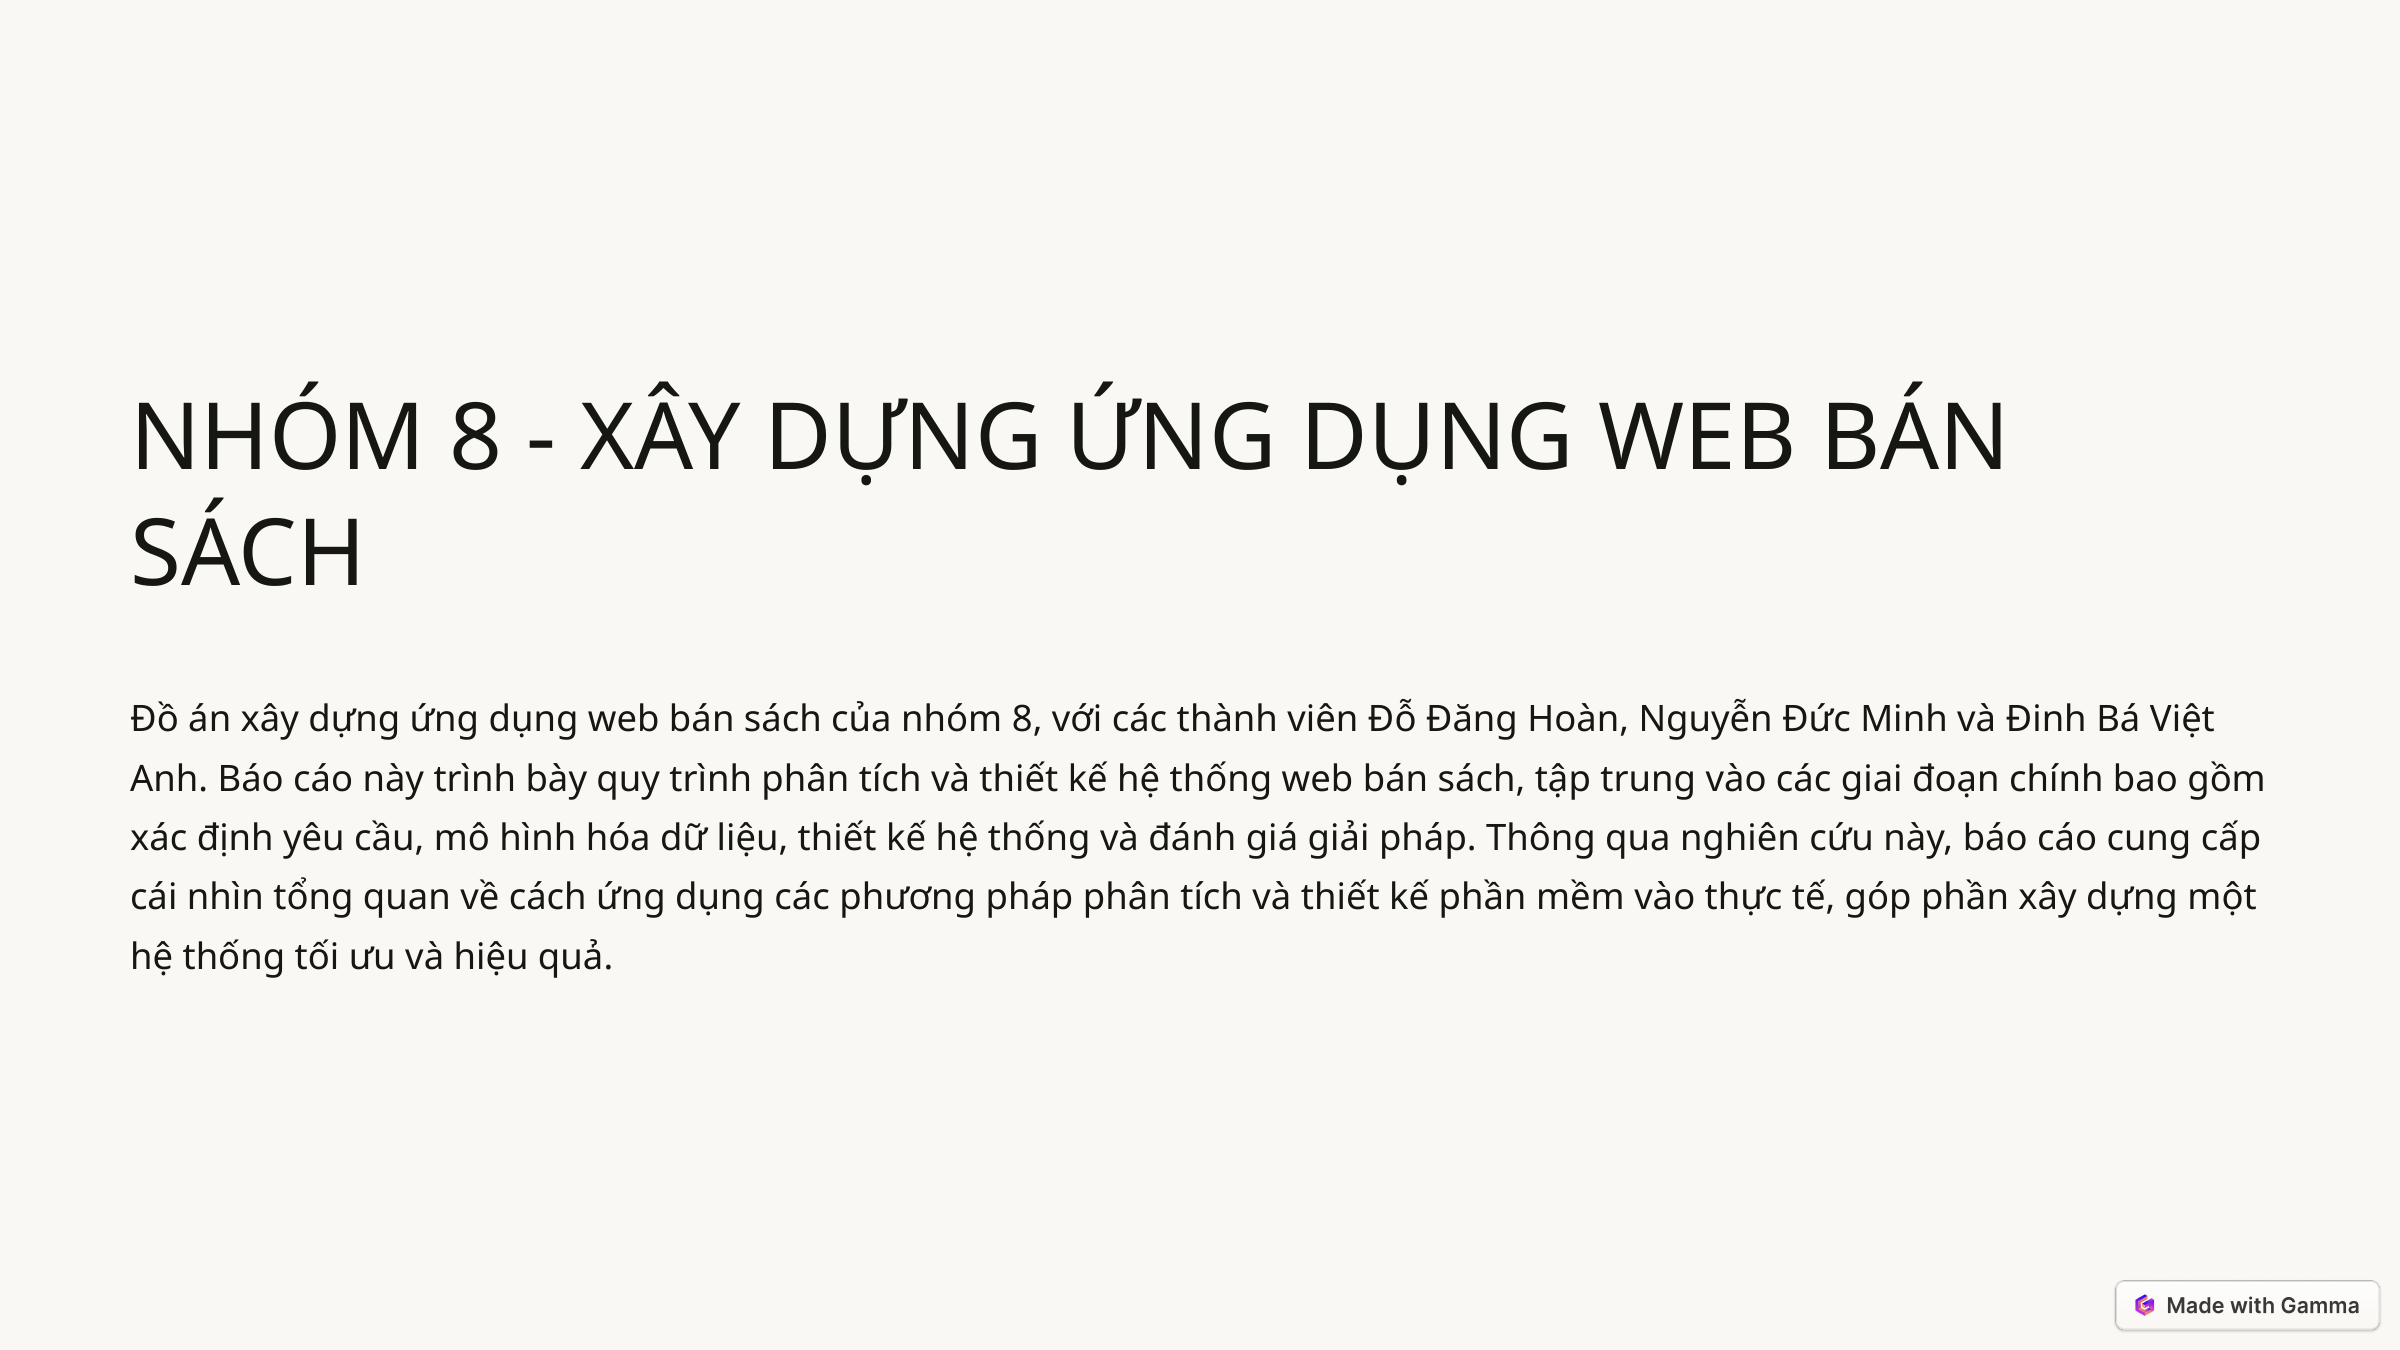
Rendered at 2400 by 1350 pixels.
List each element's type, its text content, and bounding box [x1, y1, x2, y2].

picture [2106, 1271, 2389, 1339]
text_box Đồ án xây dựng ứng dụng web bán sách của nhóm 8, với các thành viên Đỗ Đăng Hoàn, Nguyễn Đức Minh và Đinh Bá Việt Anh. Báo cáo này trình bày quy trình phân tích và thiết kế hệ thống web bán sách, tập trung vào các giai đoạn chính bao gồm xác định yêu cầu, mô hình hóa dữ liệu, thiết kế hệ thống và đánh giá giải pháp. Thông qua nghiên cứu này, báo cáo cung cấp cái nhìn tổng quan về cách ứng dụng các phương pháp phân tích và thiết kế phần mềm vào thực tế, góp phần xây dựng một hệ thống tối ưu và hiệu quả. [130, 679, 2270, 978]
text_box NHÓM 8 - XÂY DỰNG ỨNG DỤNG WEB BÁN SÁCH [130, 372, 2270, 606]
